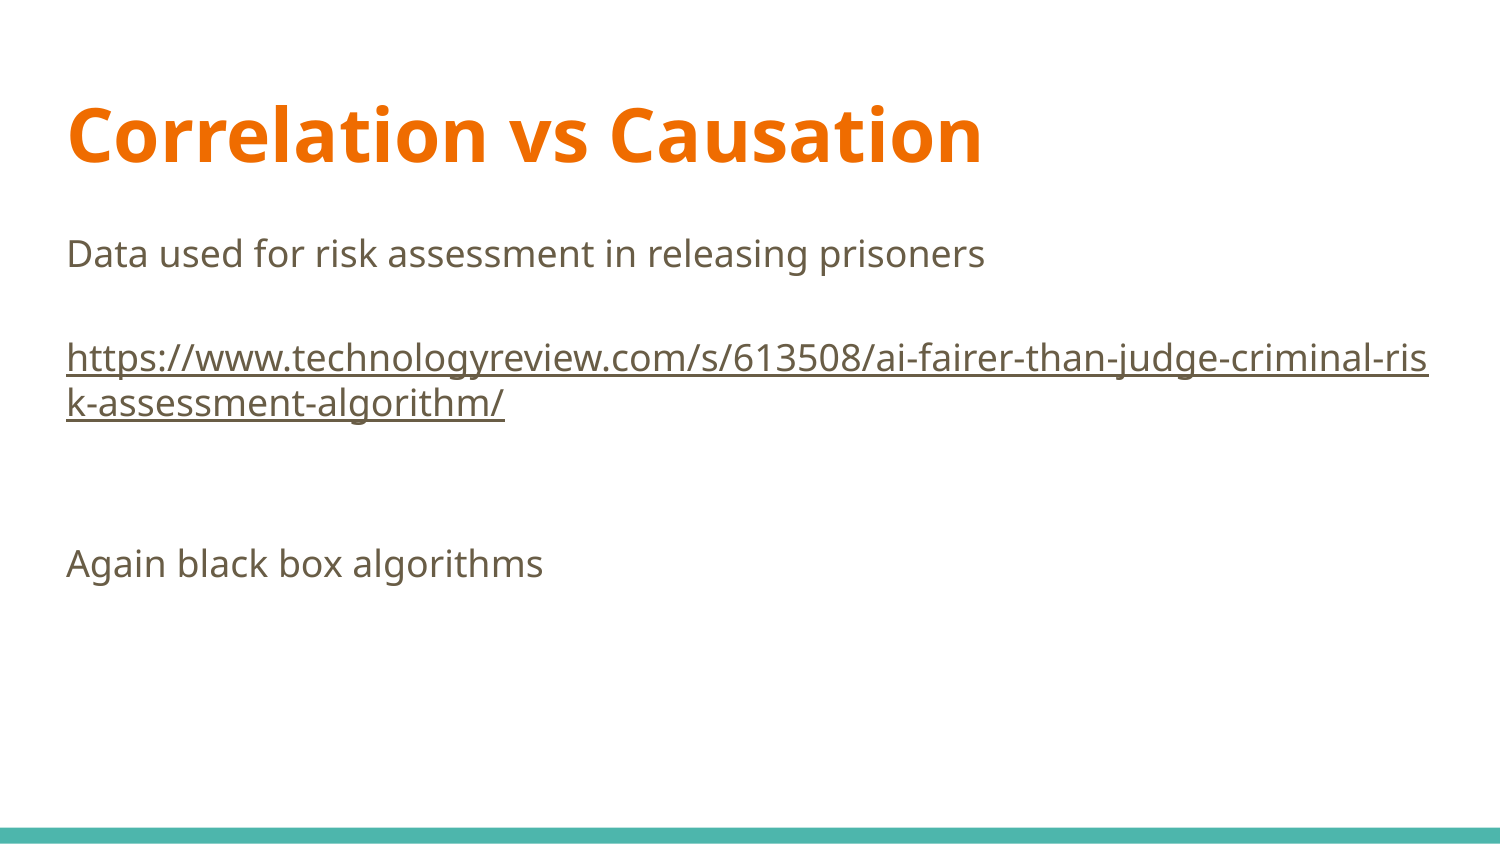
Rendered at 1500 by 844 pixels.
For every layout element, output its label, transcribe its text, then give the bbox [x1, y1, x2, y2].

list Data used for risk assessment in releasing prisoners https://www.technologyreview.com/s/613508/ai-fairer-than-judge-criminal-risk-assessment-algorithm/ Again black box algorithms [51, 207, 1449, 750]
title Correlation vs Causation [51, 72, 1449, 189]
